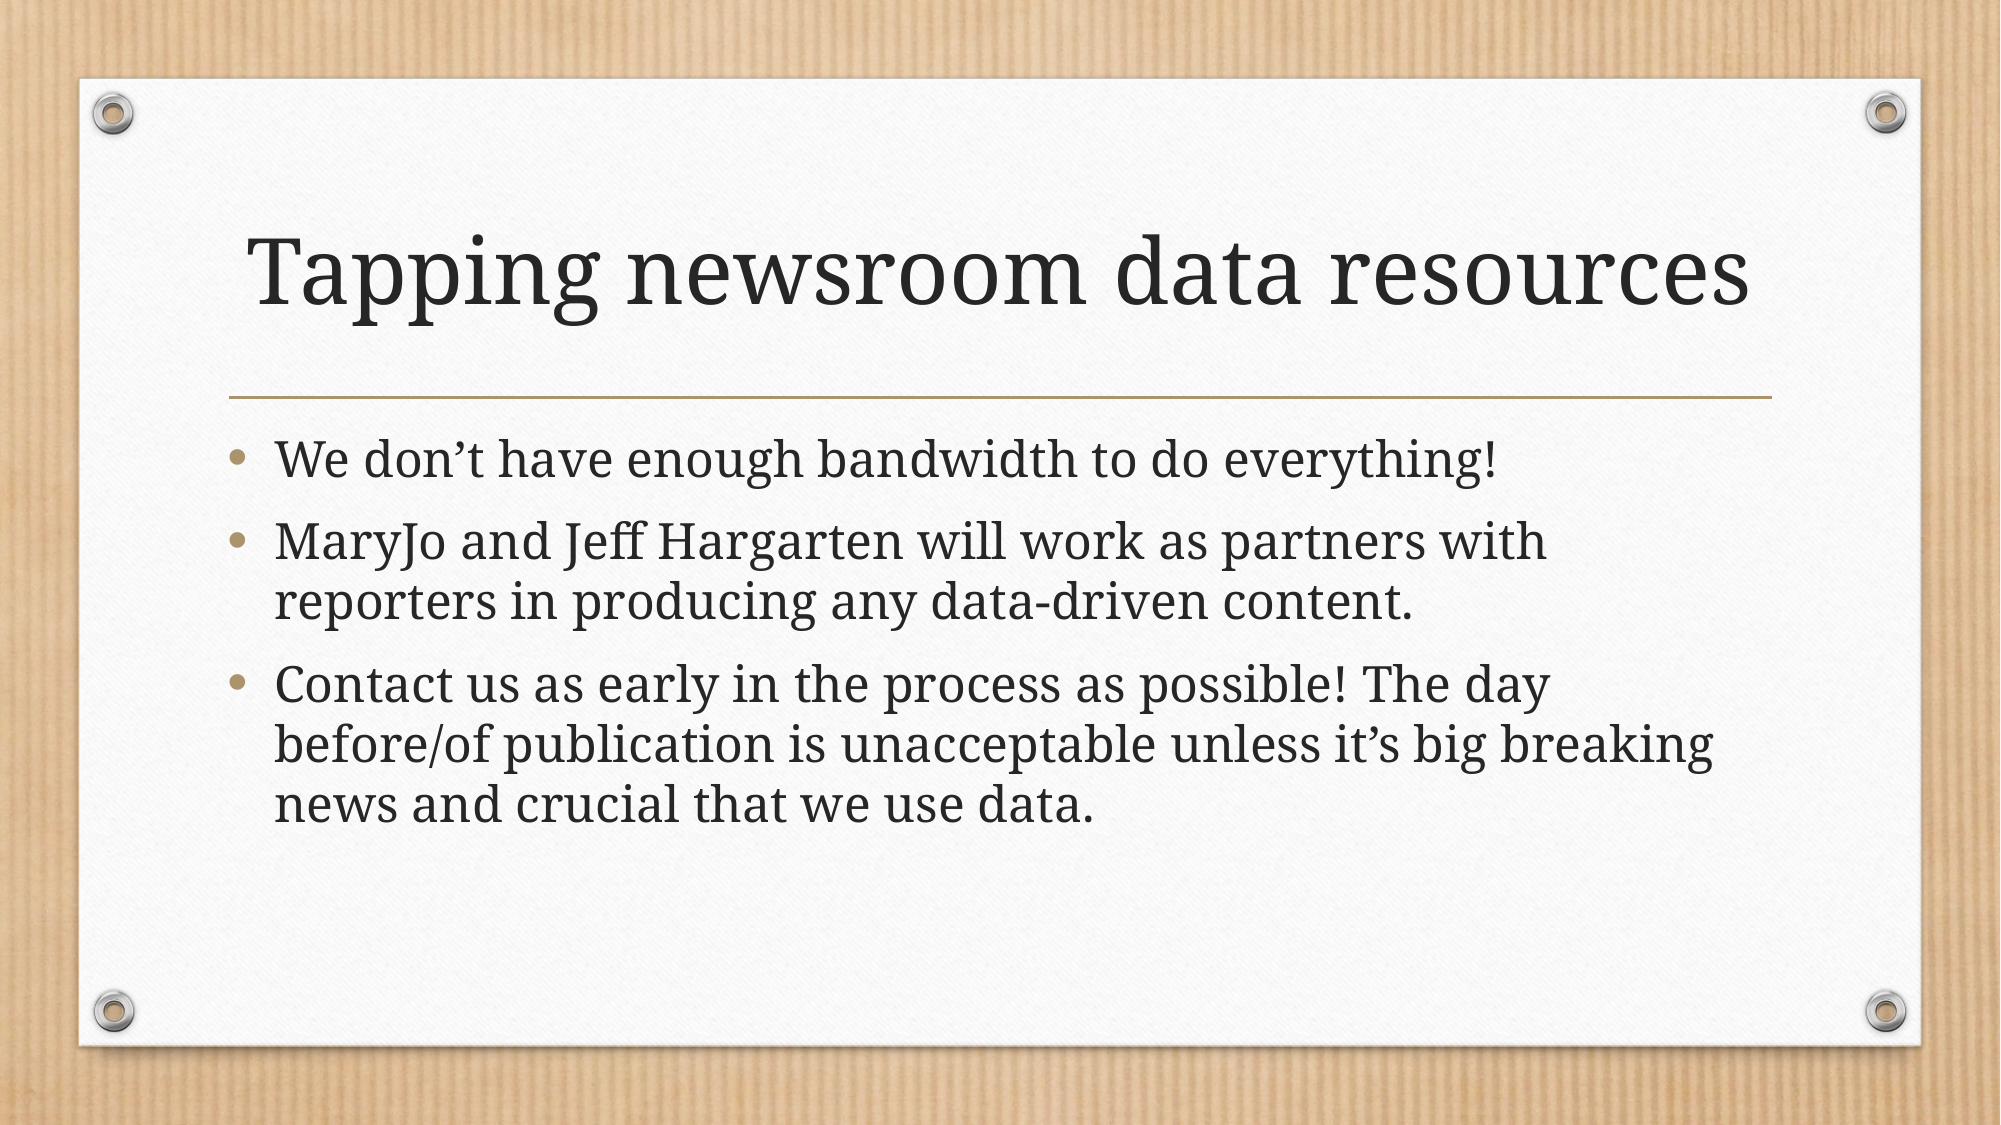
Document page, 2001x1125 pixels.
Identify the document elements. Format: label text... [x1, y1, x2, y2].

title Tapping newsroom data resources [212, 161, 1788, 375]
picture [0, 0, 2001, 1125]
list We don’t have enough bandwidth to do everything! MaryJo and Jeff Hargarten will work as partners with reporters in producing any data-driven content. Contact us as early in the process as possible! The day before/of publication is unacceptable unless it’s big breaking news and crucial that we use data. [212, 419, 1788, 964]
